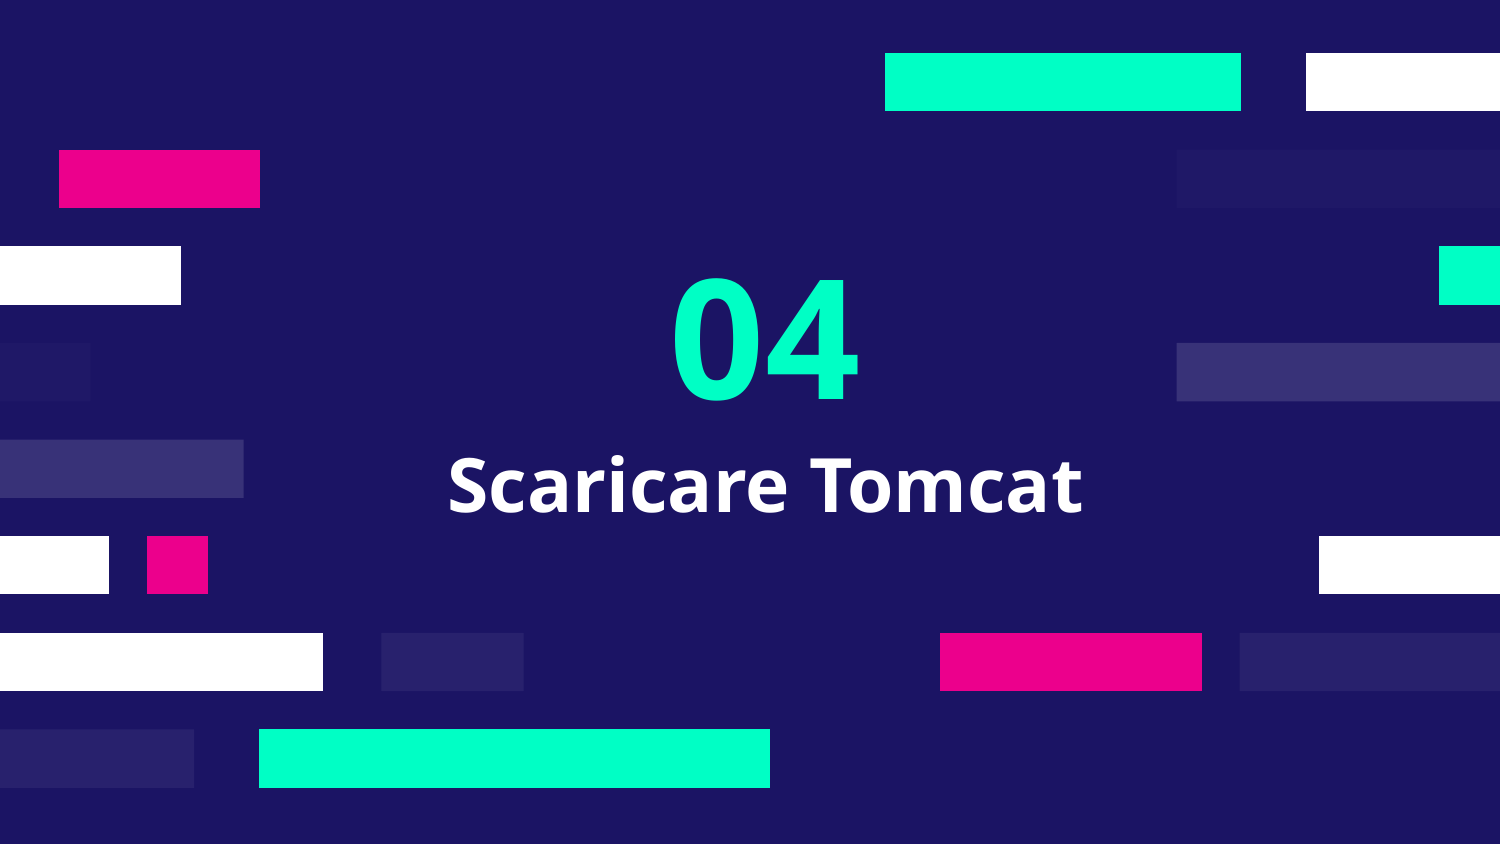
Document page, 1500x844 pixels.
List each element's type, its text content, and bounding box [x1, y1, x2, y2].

title Scaricare Tomcat [74, 445, 1457, 519]
title 04 [74, 352, 1457, 434]
